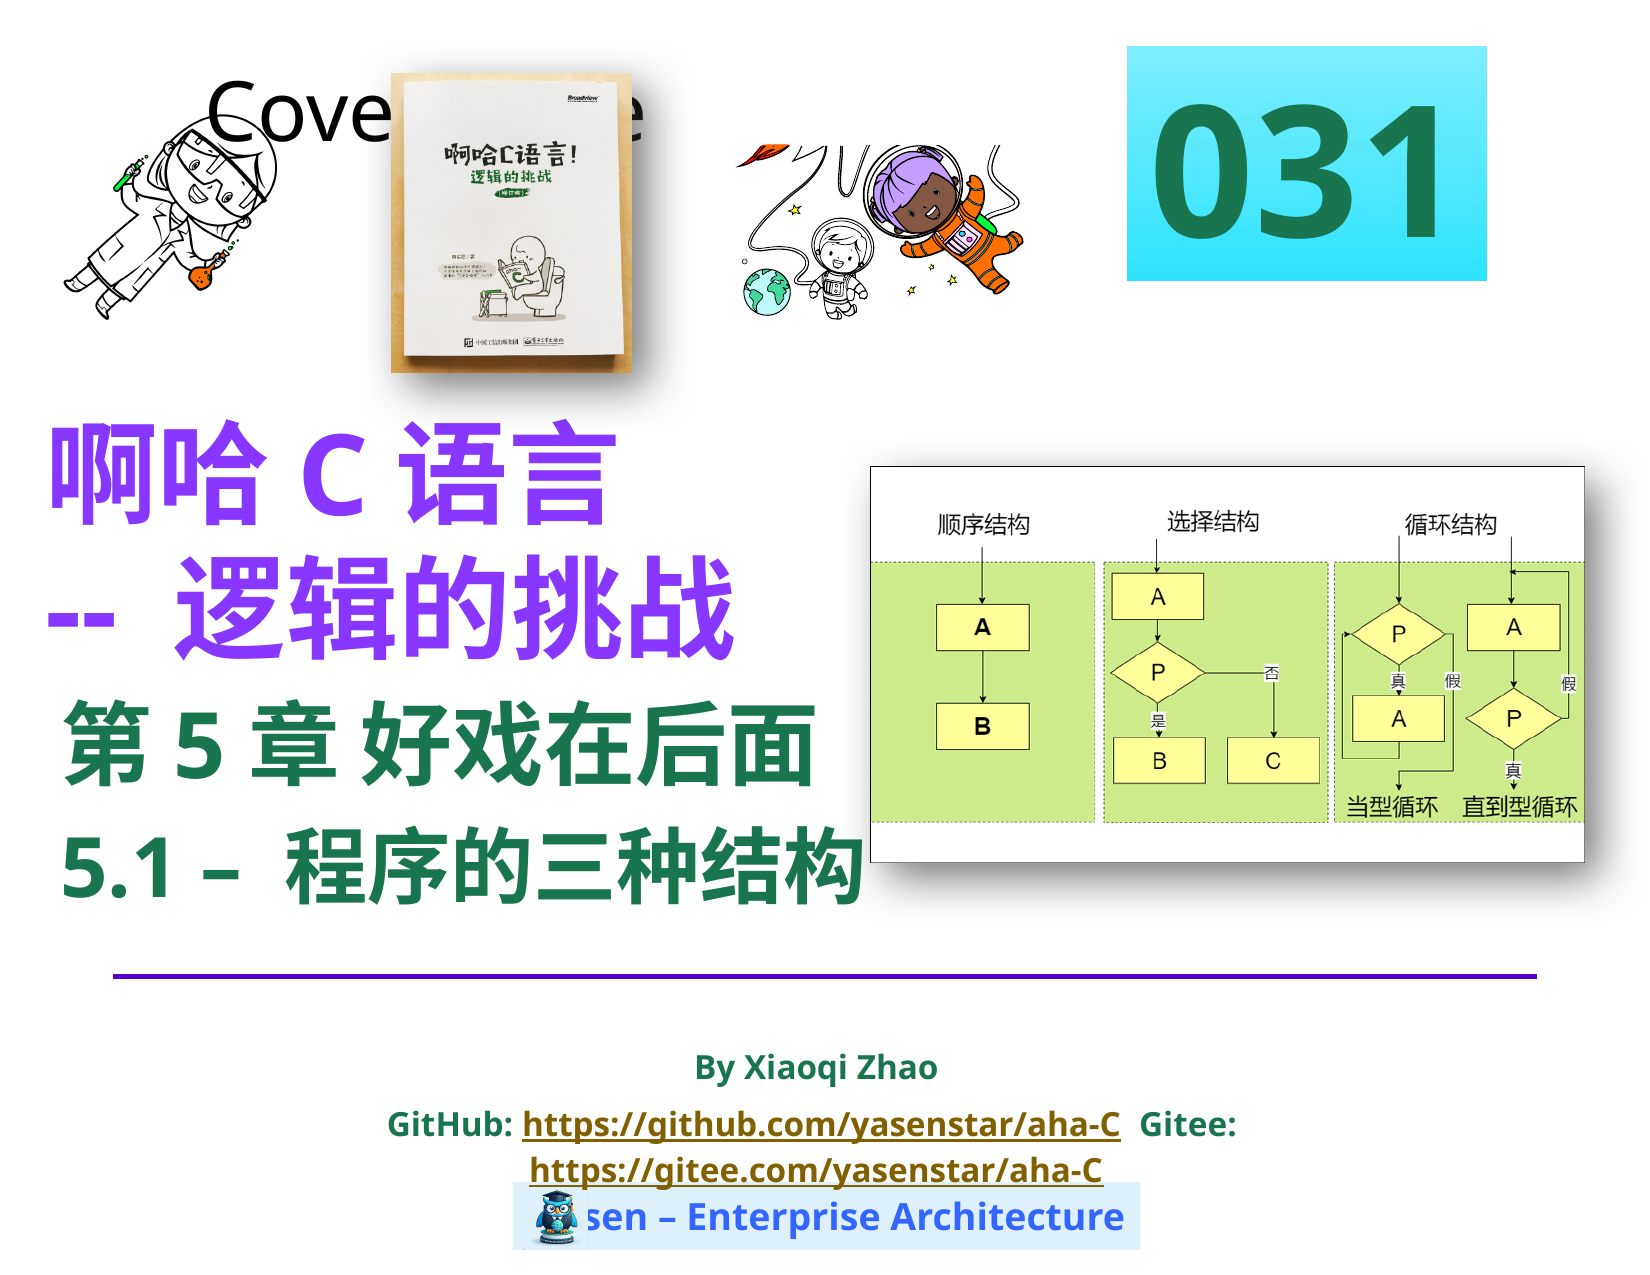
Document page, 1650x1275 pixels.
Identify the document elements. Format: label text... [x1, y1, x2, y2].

text_box By Xiaoqi Zhao GitHub: https://github.com/yasenstar/aha-C Gitee: https://gitee.com/yasenstar/aha-C [113, 1038, 1520, 1159]
title Cover page [649, 62, 825, 310]
picture [523, 1185, 588, 1250]
text_box 第5章 好戏在后面 5.1 – 程序的三种结构 [45, 679, 1016, 915]
picture [28, 73, 321, 366]
picture [391, 73, 632, 373]
text_box 031 [1127, 46, 1487, 281]
picture [870, 466, 1585, 863]
text_box 啊哈C语言 -- 逻辑的挑战 [45, 402, 1428, 679]
title Cover page [27, 62, 405, 310]
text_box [735, 144, 1024, 320]
